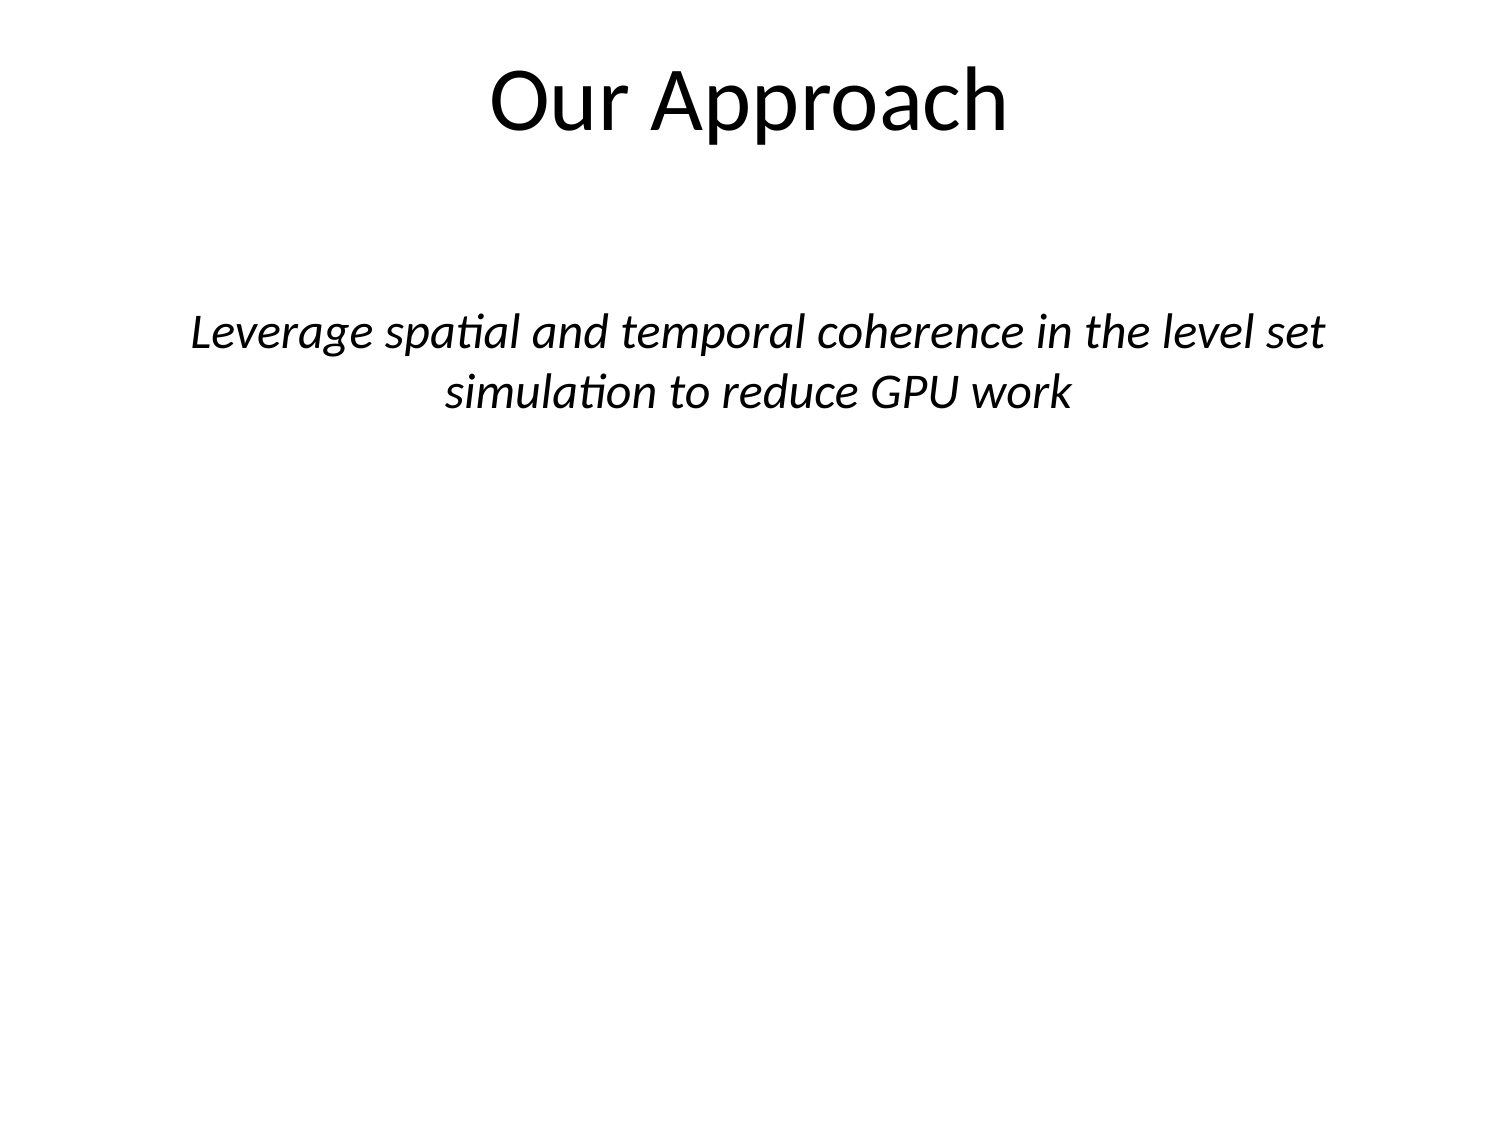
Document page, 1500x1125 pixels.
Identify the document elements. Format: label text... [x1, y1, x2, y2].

title Our Approach [74, 1, 1426, 188]
list Leverage spatial and temporal coherence in the level set simulation to reduce GPU work [70, 290, 1448, 823]
